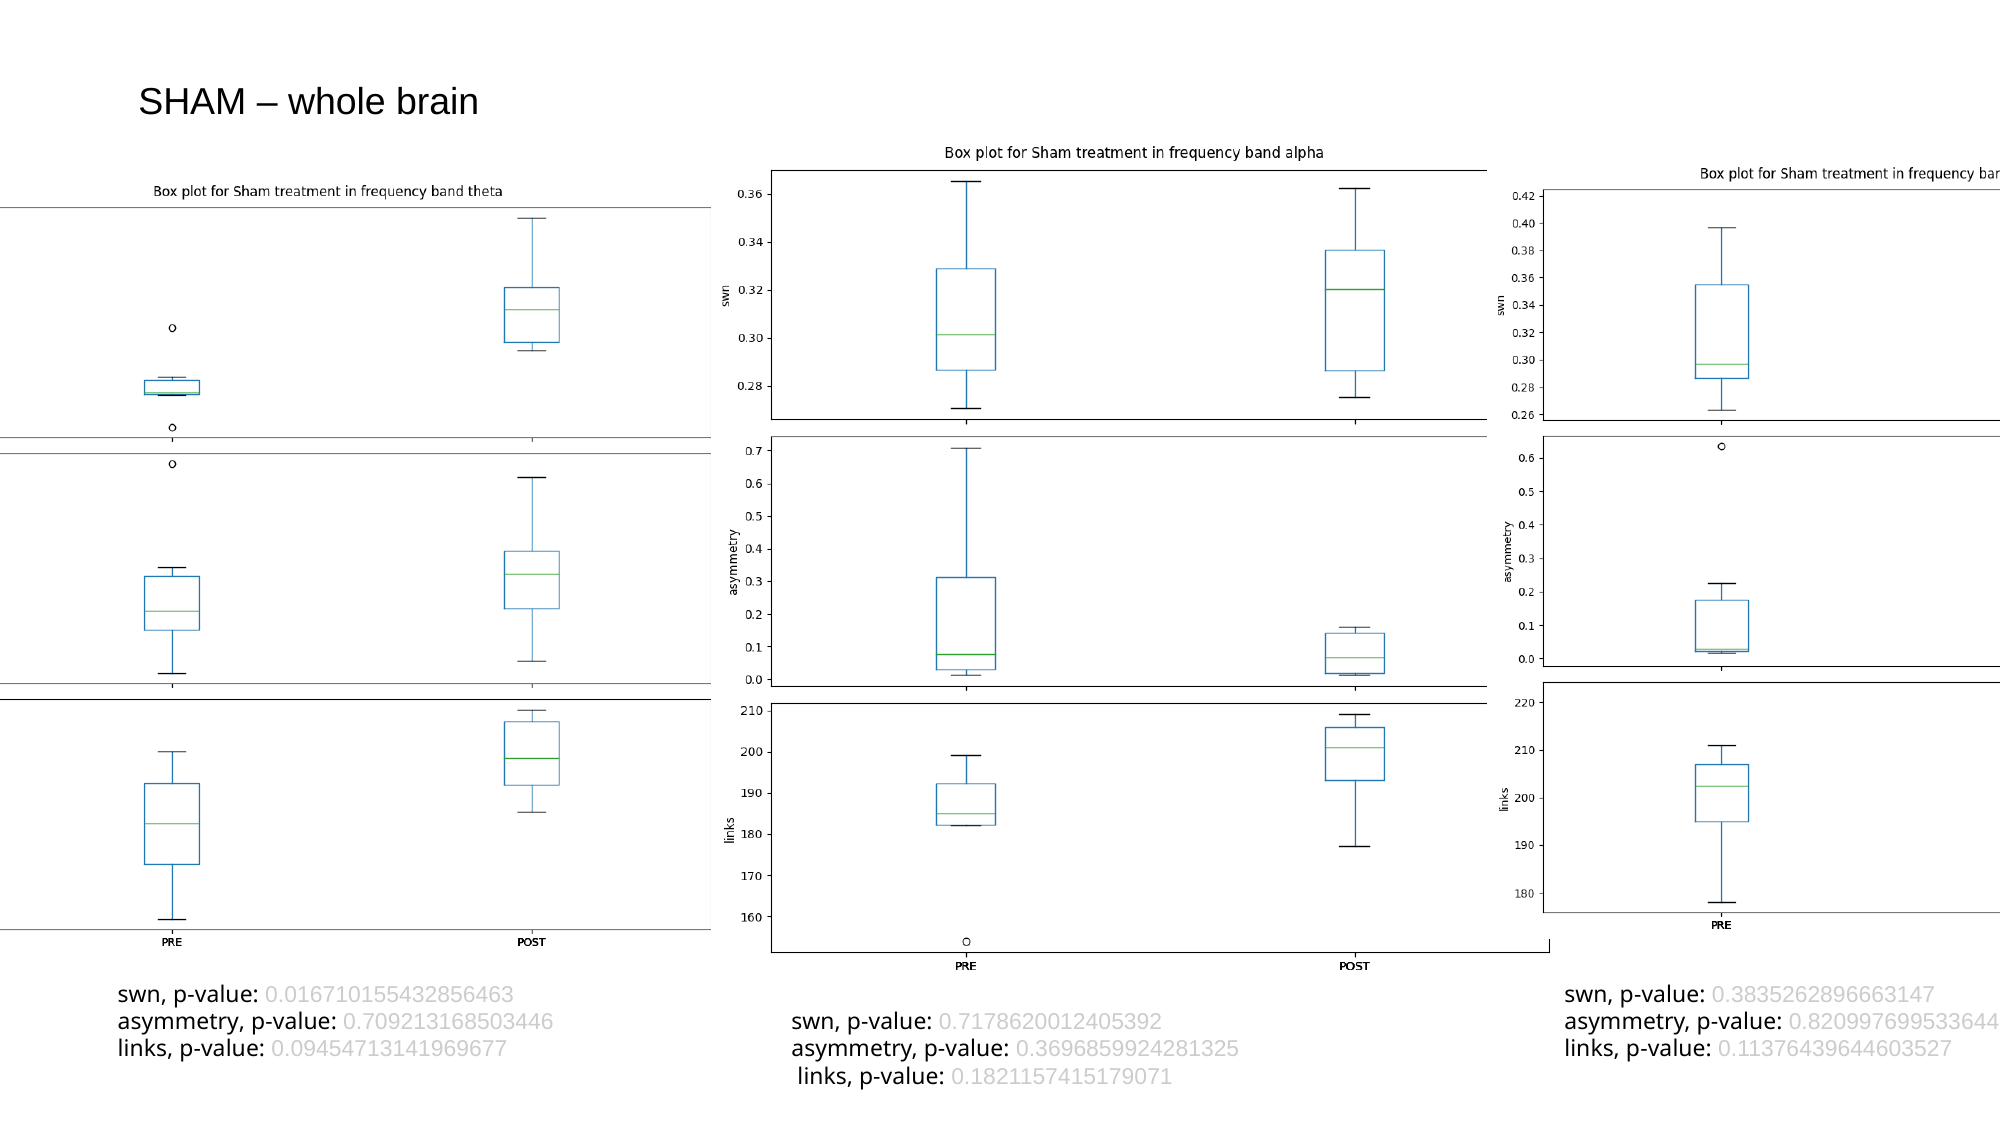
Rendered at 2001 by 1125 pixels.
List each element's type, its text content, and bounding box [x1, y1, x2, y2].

text_box SHAM – whole brain [123, 70, 574, 130]
text_box swn, p-value: 0.016710155432856463 asymmetry, p-value: 0.709213168503446 links, p-value: 0.09454713141969677 [102, 971, 663, 1069]
text_box swn, p-value: 0.7178620012405392 asymmetry, p-value: 0.3696859924281325 links, p-value: 0.1821157415179071 [776, 999, 1340, 1097]
text_box swn, p-value: 0.3835262896663147 asymmetry, p-value: 0.8209976995336448 links, p-value: 0.11376439644603527 [1549, 971, 2000, 1069]
picture [0, 137, 2000, 981]
